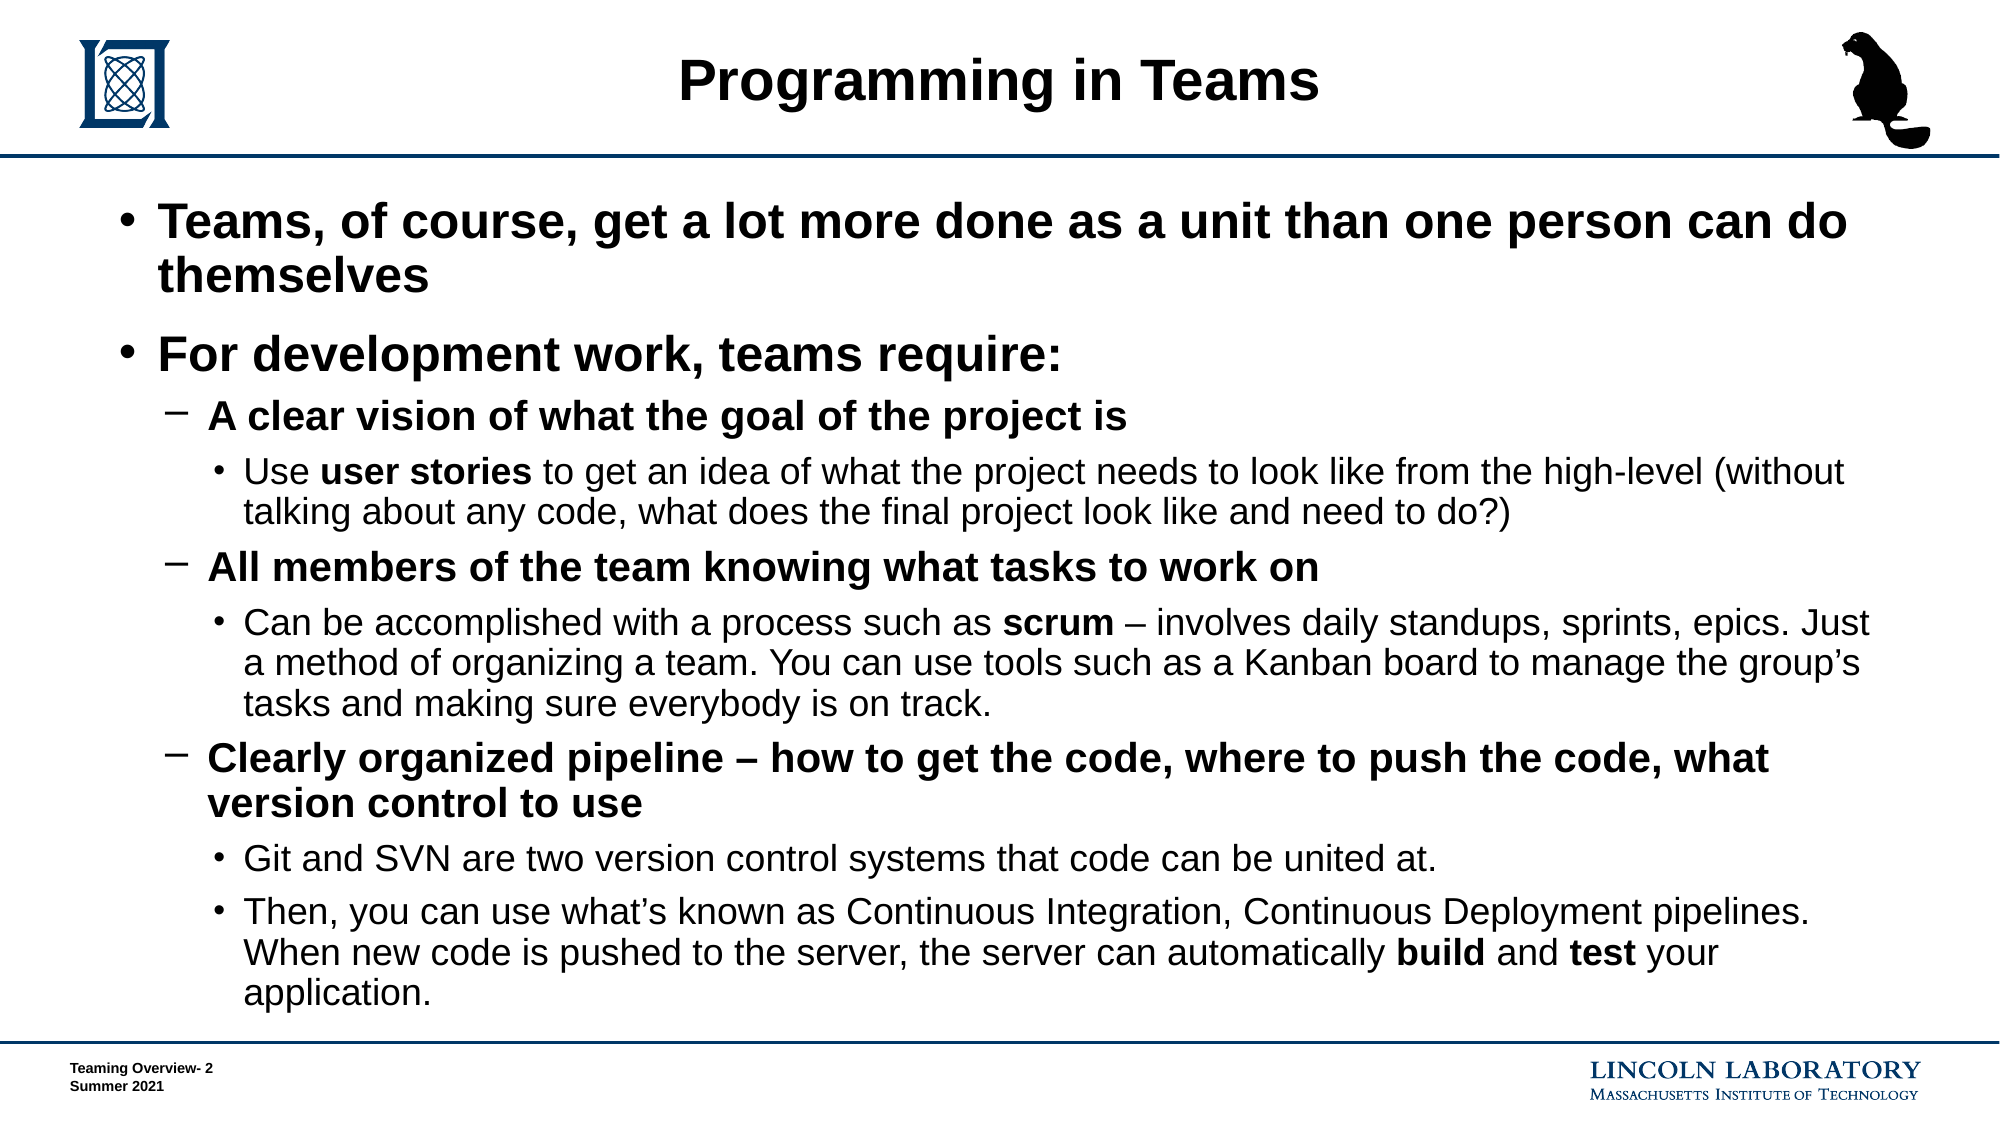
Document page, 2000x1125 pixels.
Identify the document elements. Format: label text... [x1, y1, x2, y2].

picture [1830, 20, 1942, 156]
picture [1588, 1061, 1921, 1100]
picture [79, 40, 170, 128]
title Programming in Teams [205, 16, 1794, 151]
list Teams, of course, get a lot more done as a unit than one person can do themselves For development work, teams require: A clear vision of what the goal of the project is Use user stories to get an idea of what the project needs to look like from the high-level (without talking about any code, what does the final project look like and need to do?) All members of the team knowing what tasks to work on Can be accomplished with a process such as scrum – involves daily standups, sprints, epics. Just a method of organizing a team. You can use tools such as a Kanban board to manage the group’s tasks and making sure everybody is on track. Clearly organized pipeline – how to get the code, where to push the code, what version control to use Git and SVN are two version control systems that code can be united at. Then, you can use what’s known as Continuous Integration, Continuous Deployment pipelines. When new code is pushed to the server, the server can automatically build and test your application. [103, 187, 1896, 1026]
